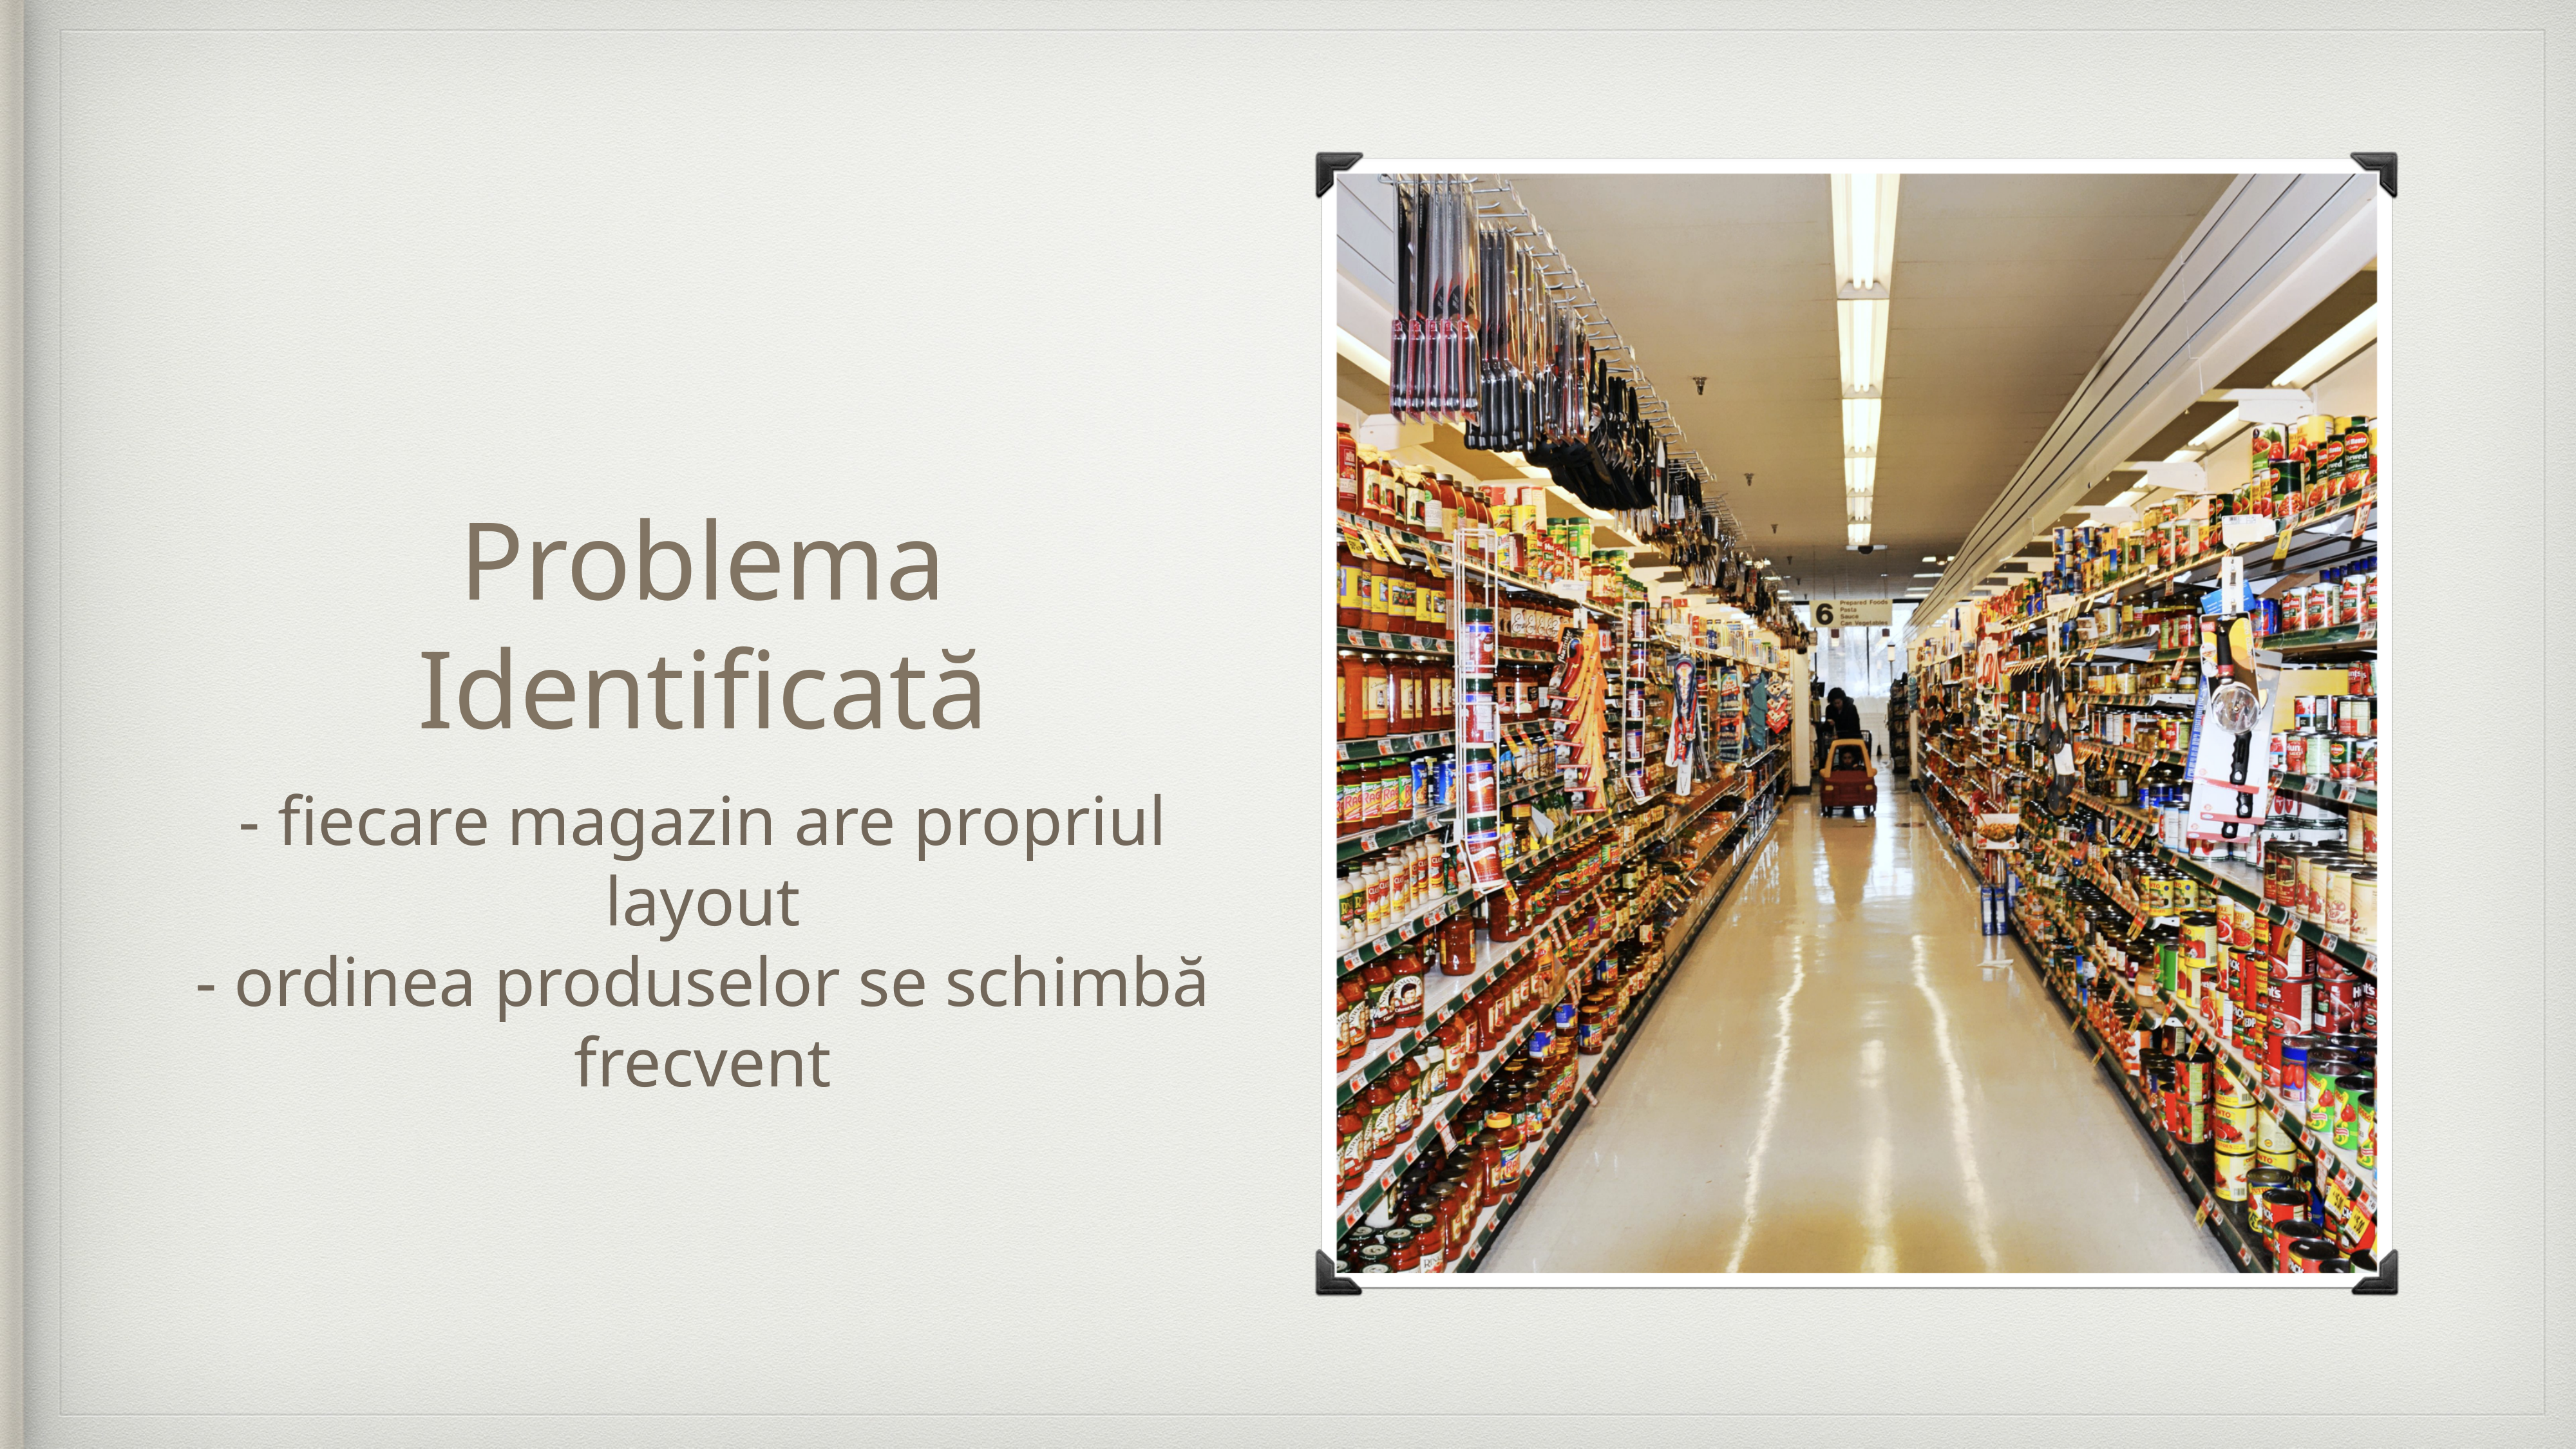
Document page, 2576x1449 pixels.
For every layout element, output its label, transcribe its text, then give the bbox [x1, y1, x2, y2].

title Problema Identificată [180, 174, 1226, 756]
list - fiecare magazin are propriul layout - ordinea produselor se schimbă frecvent [180, 772, 1226, 1275]
picture [0, 0, 2576, 1449]
